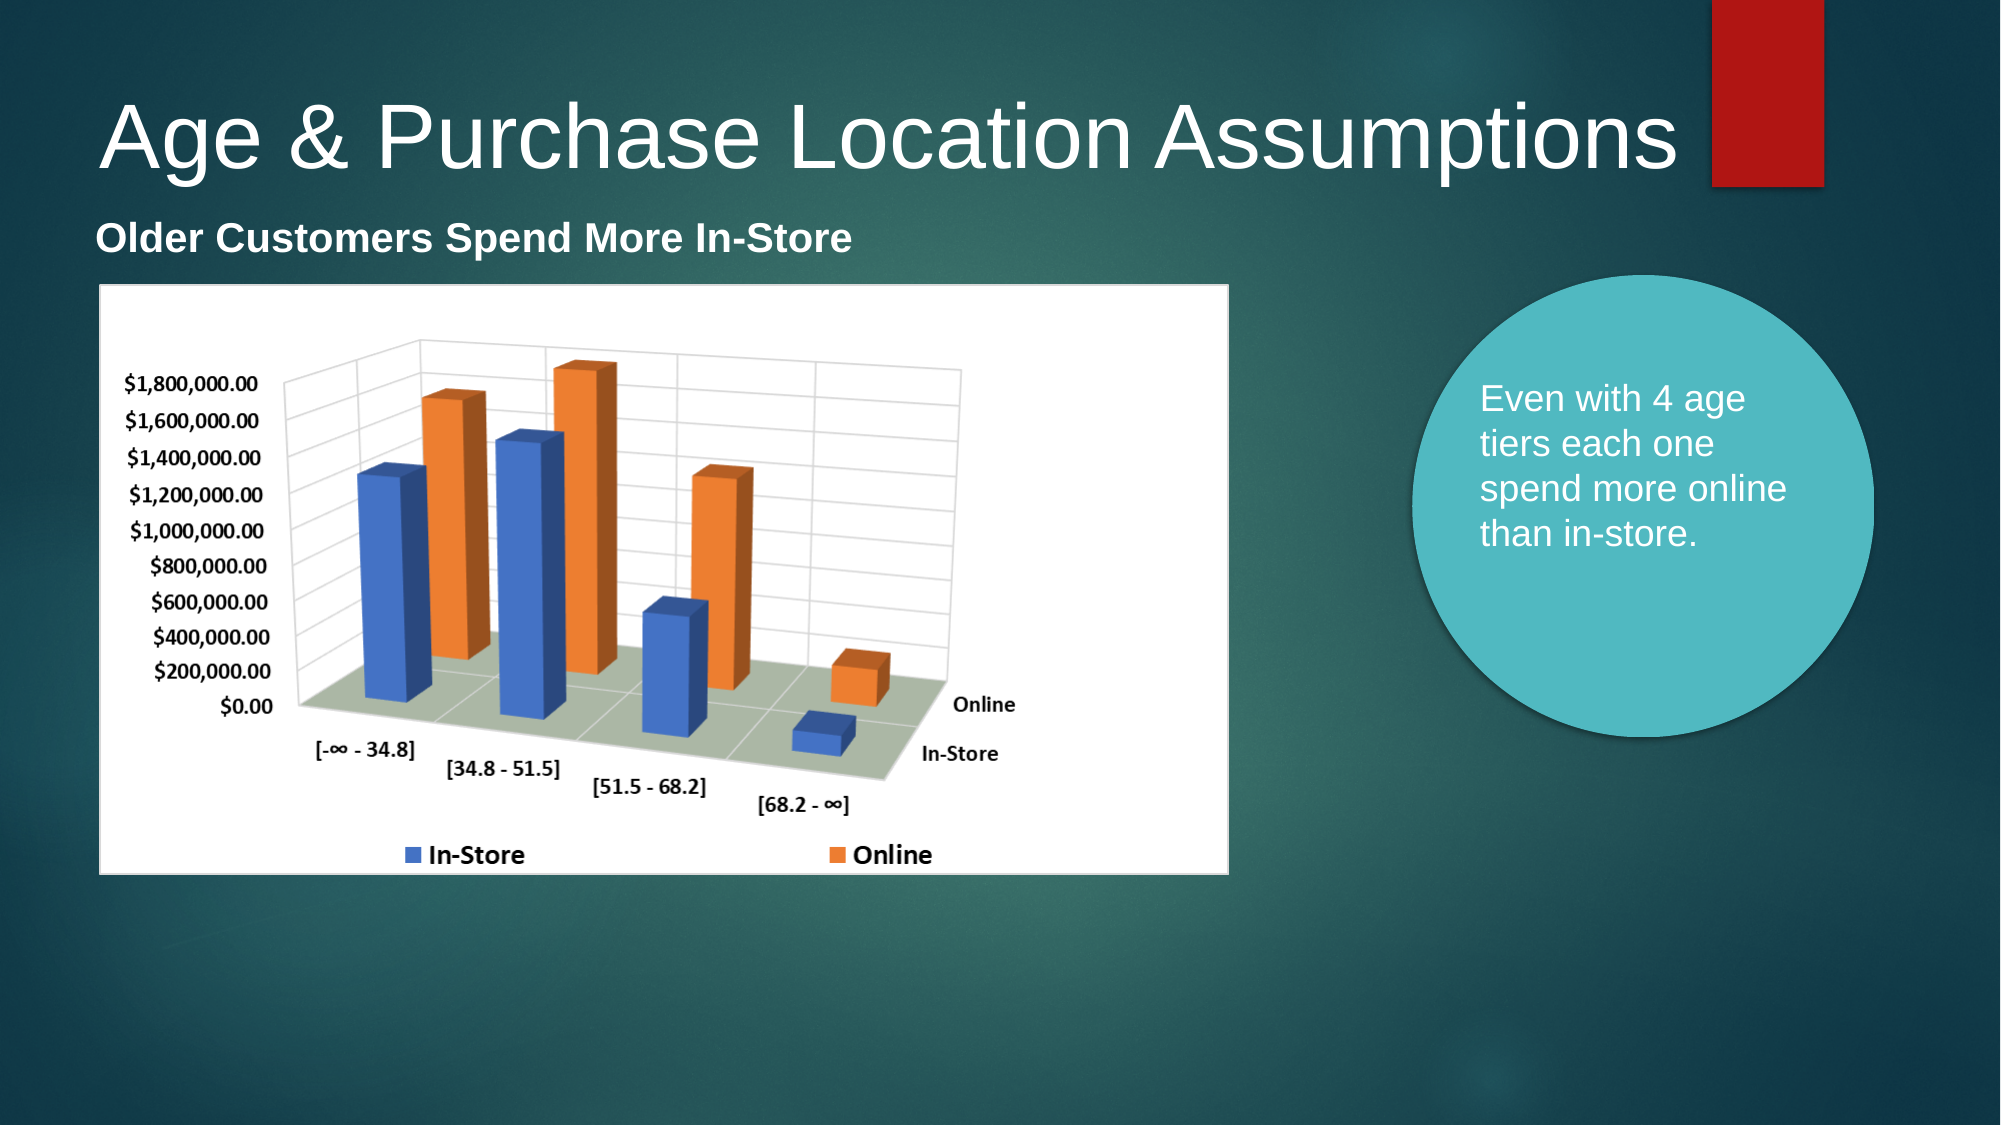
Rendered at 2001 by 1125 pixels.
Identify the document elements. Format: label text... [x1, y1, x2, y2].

text_box Older Customers Spend More In-Store [80, 203, 1881, 319]
picture [0, 0, 2001, 1125]
text_box Even with 4 age tiers each one spend more online than in-store. [1465, 366, 1826, 562]
text_box Age & Purchase Location Assumptions [99, 88, 1900, 189]
